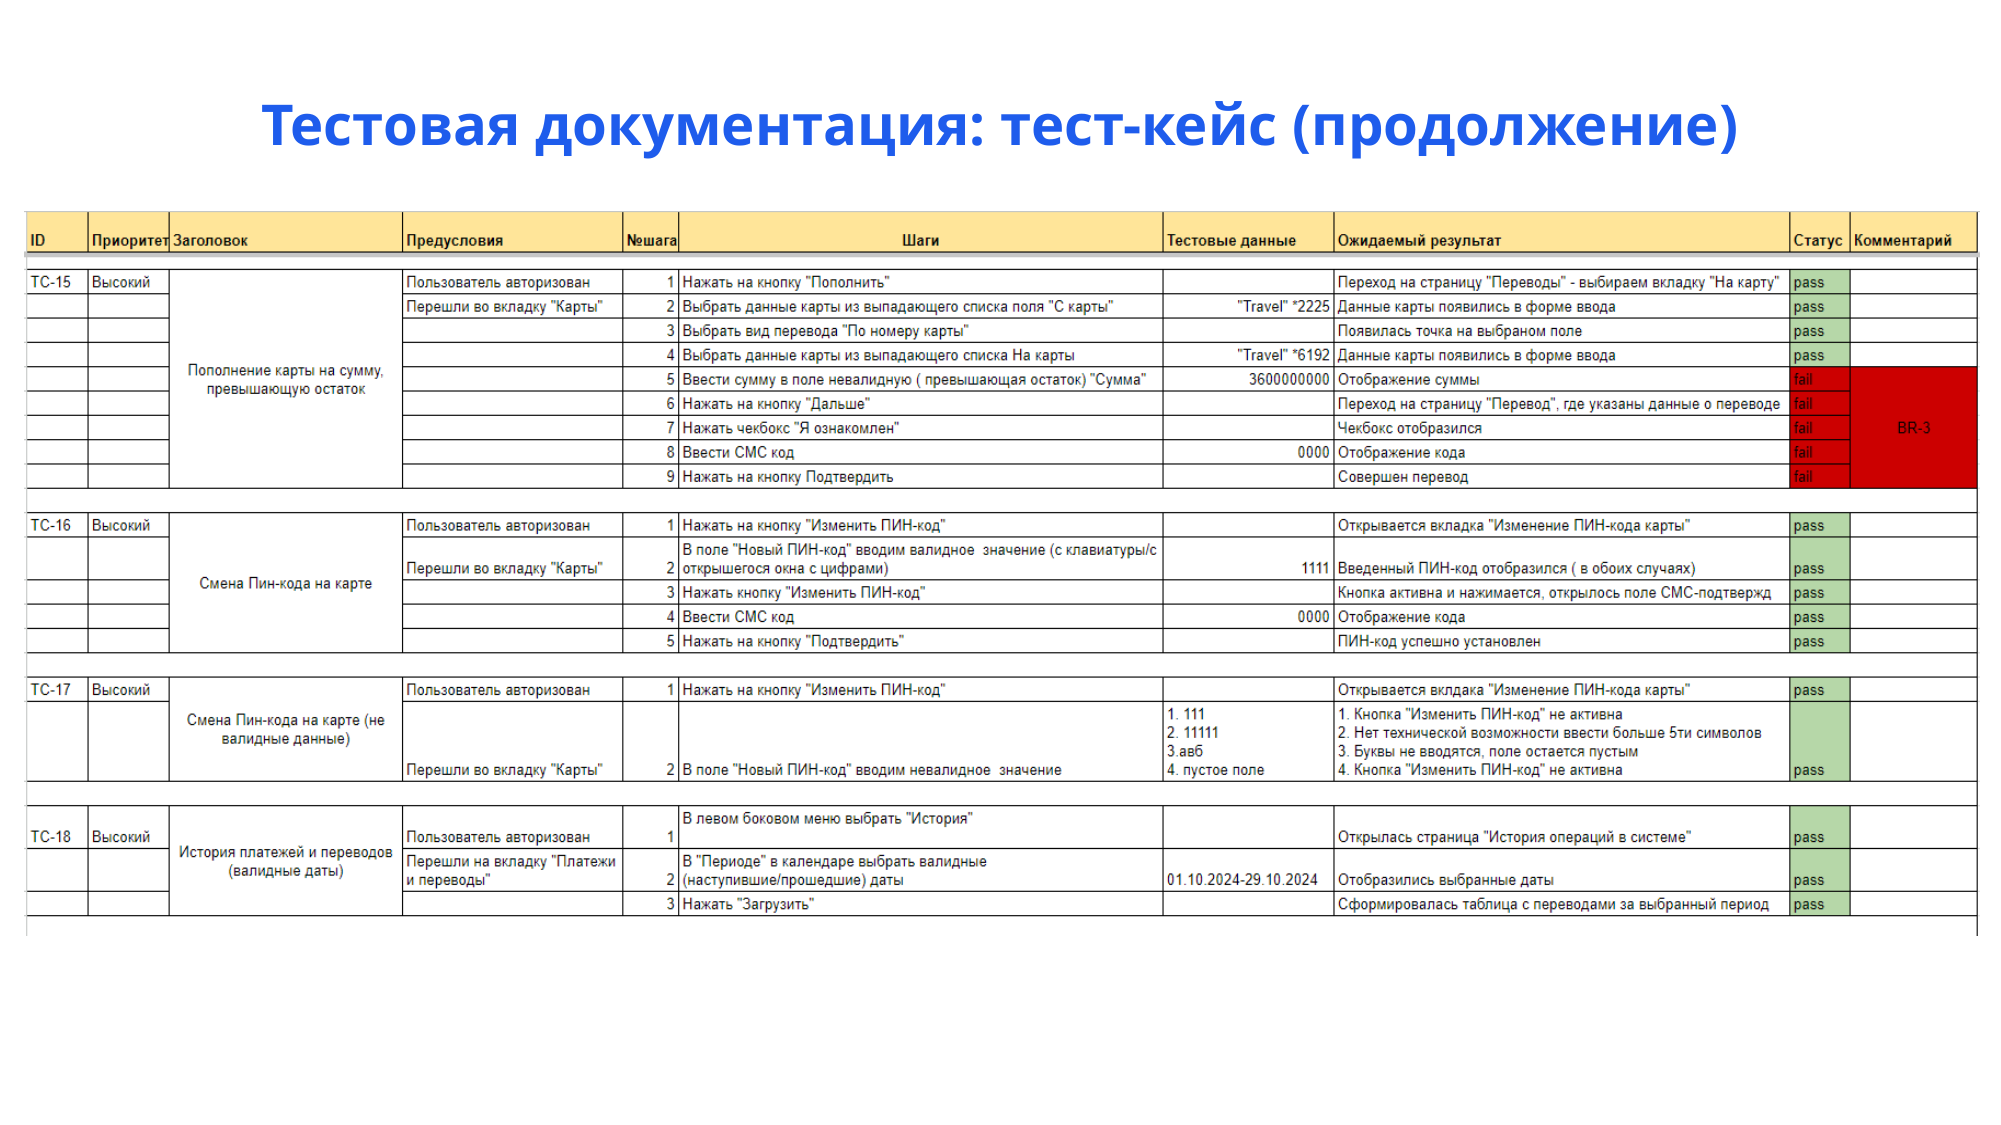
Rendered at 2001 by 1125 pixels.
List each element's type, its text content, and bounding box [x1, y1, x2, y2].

text_box Тестовая документация: тест-кейс (продолжение) [168, 63, 1832, 172]
picture [23, 211, 1980, 936]
